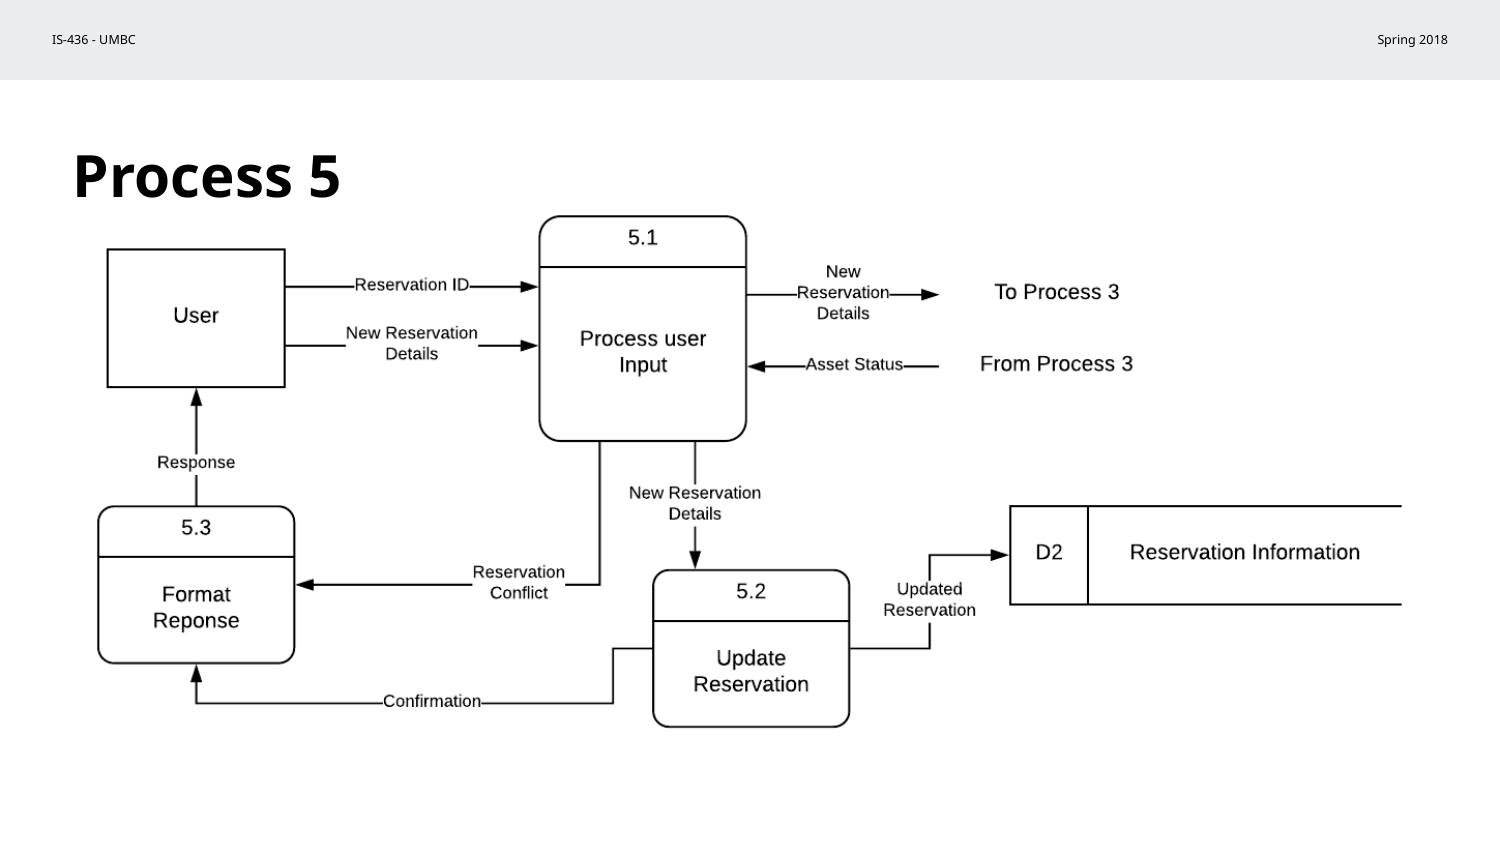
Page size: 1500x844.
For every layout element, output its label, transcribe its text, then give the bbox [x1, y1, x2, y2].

title Process 5 [57, 124, 1261, 177]
picture [59, 177, 1441, 767]
